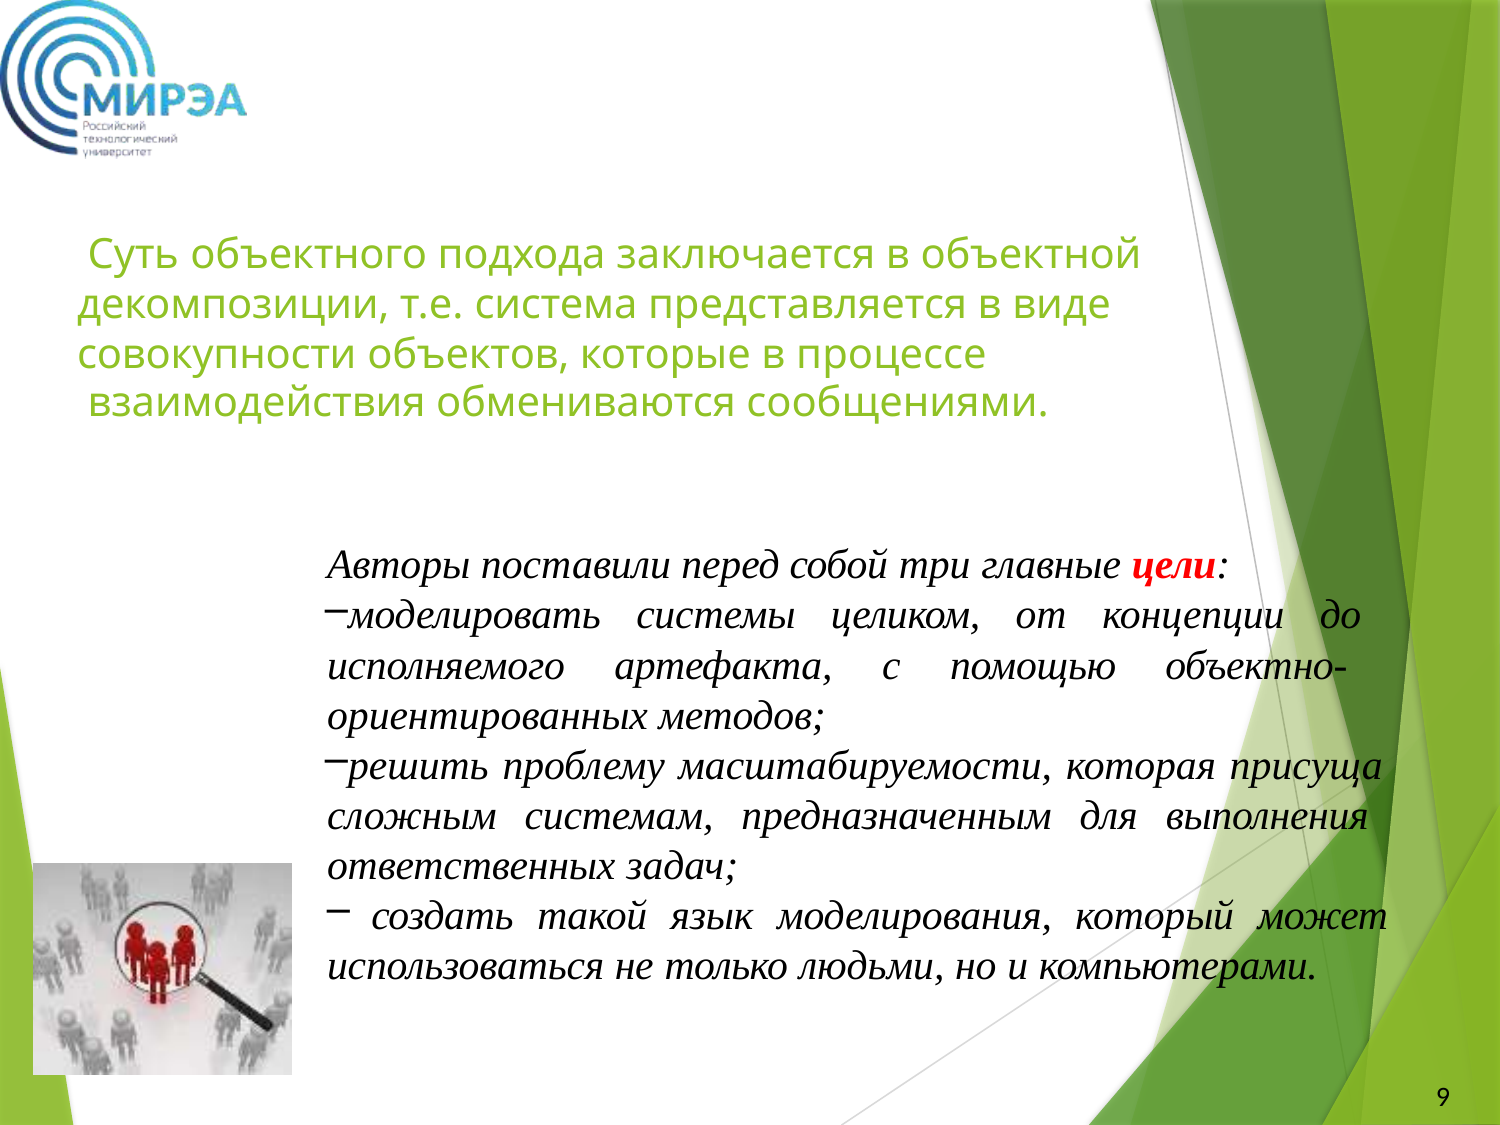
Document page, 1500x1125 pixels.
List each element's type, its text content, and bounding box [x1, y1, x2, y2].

text_box Авторы поставили перед собой три главные цели: моделировать системы целиком, от концепции до исполняемого артефакта, с помощью объектно- ориентированных методов; решить проблему масштабируемости, которая присуща сложным системам, предназначенным для выполнения ответственных задач; создать такой язык моделирования, который может использоваться не только людьми, но и компьютерами. [324, 535, 1398, 988]
text_box 9 [1429, 1083, 1471, 1112]
picture [0, 0, 247, 160]
picture [32, 862, 292, 1076]
title Суть объектного подхода заключается в объектной декомпозиции, т.е. система представляется в виде совокупности объектов, которые в процессе взаимодействия обмениваются сообщениями. [75, 224, 1348, 477]
